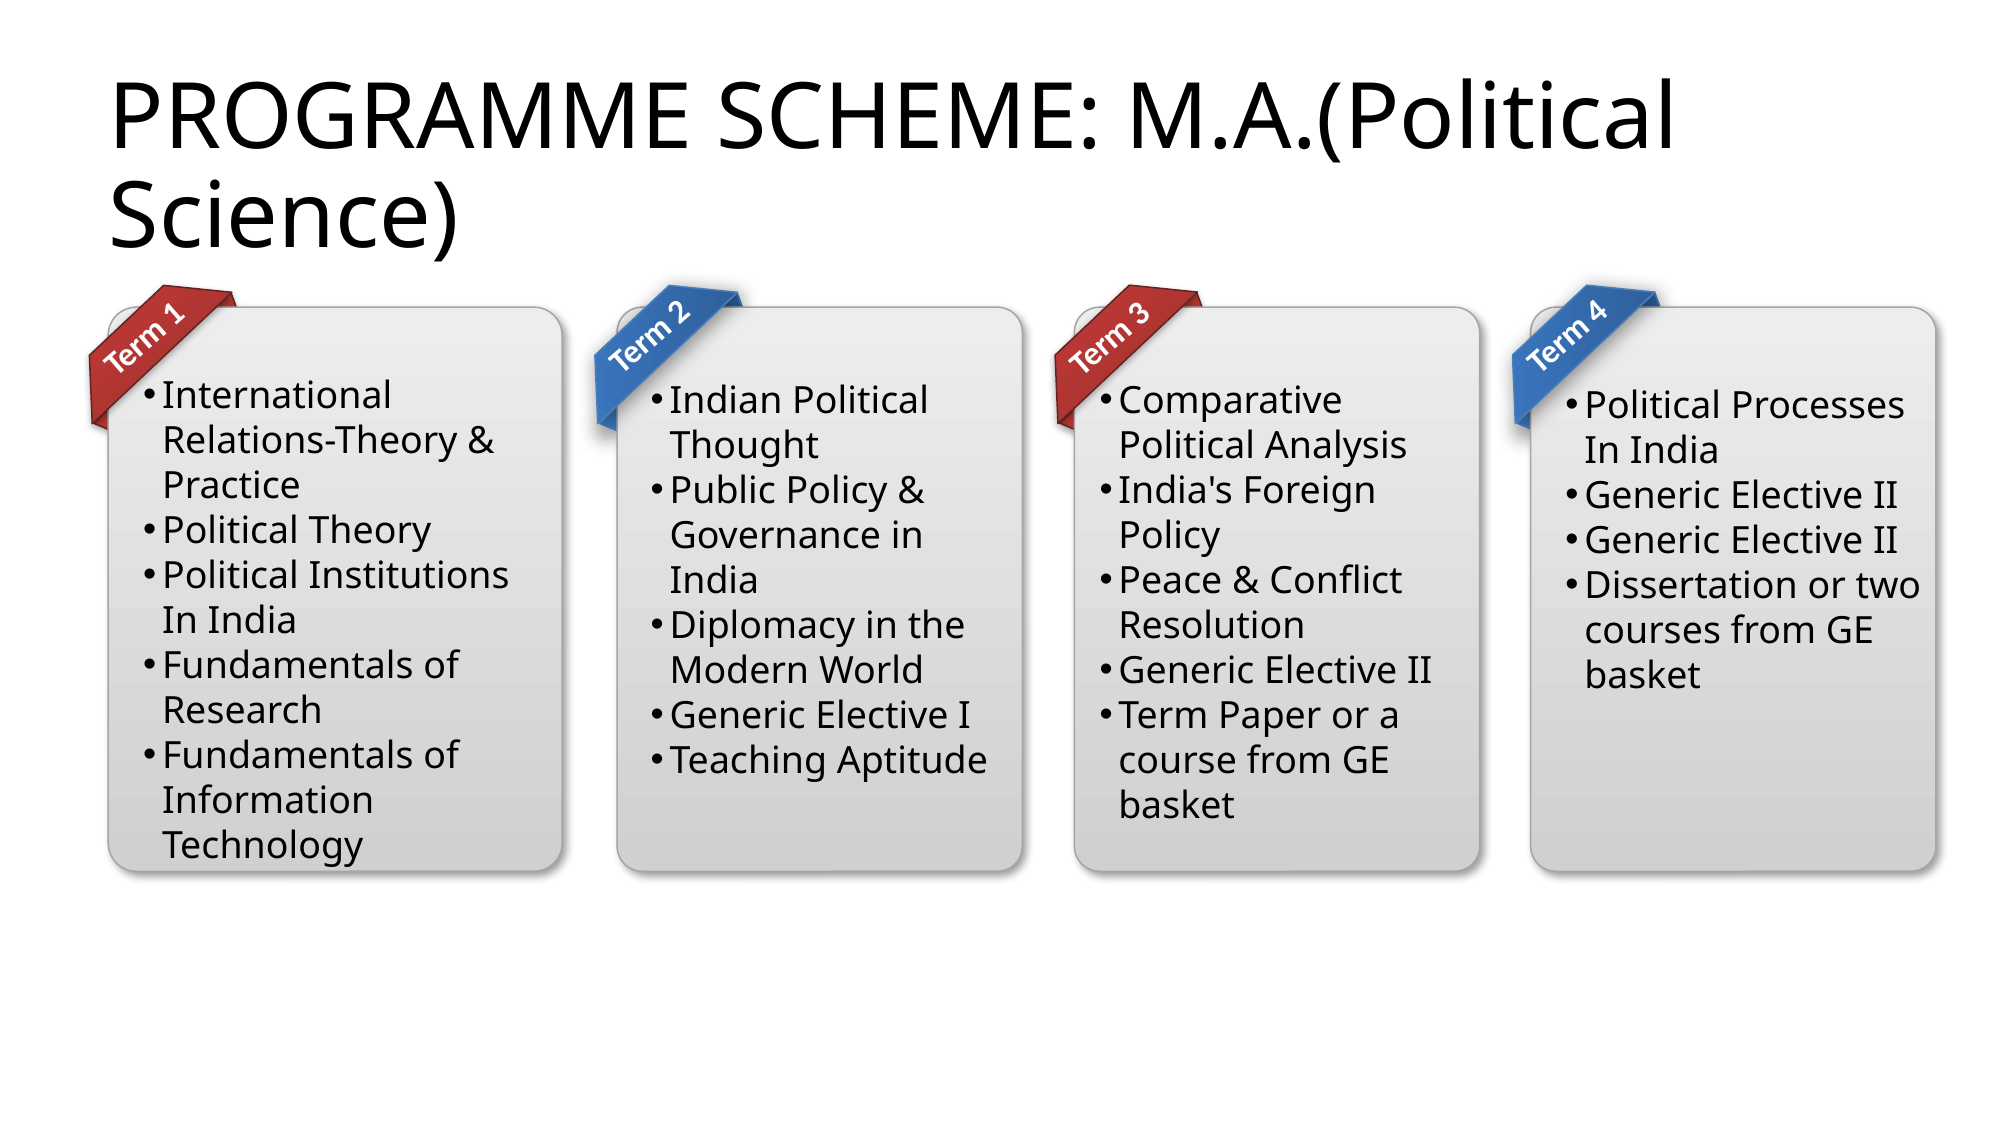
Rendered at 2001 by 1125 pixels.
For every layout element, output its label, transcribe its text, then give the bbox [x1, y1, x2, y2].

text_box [1471, 306, 1938, 872]
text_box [553, 306, 1023, 872]
title PROGRAMME SCHEME: M.A.(Political Science) [93, 59, 1863, 278]
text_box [1014, 307, 1471, 872]
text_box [48, 307, 564, 879]
